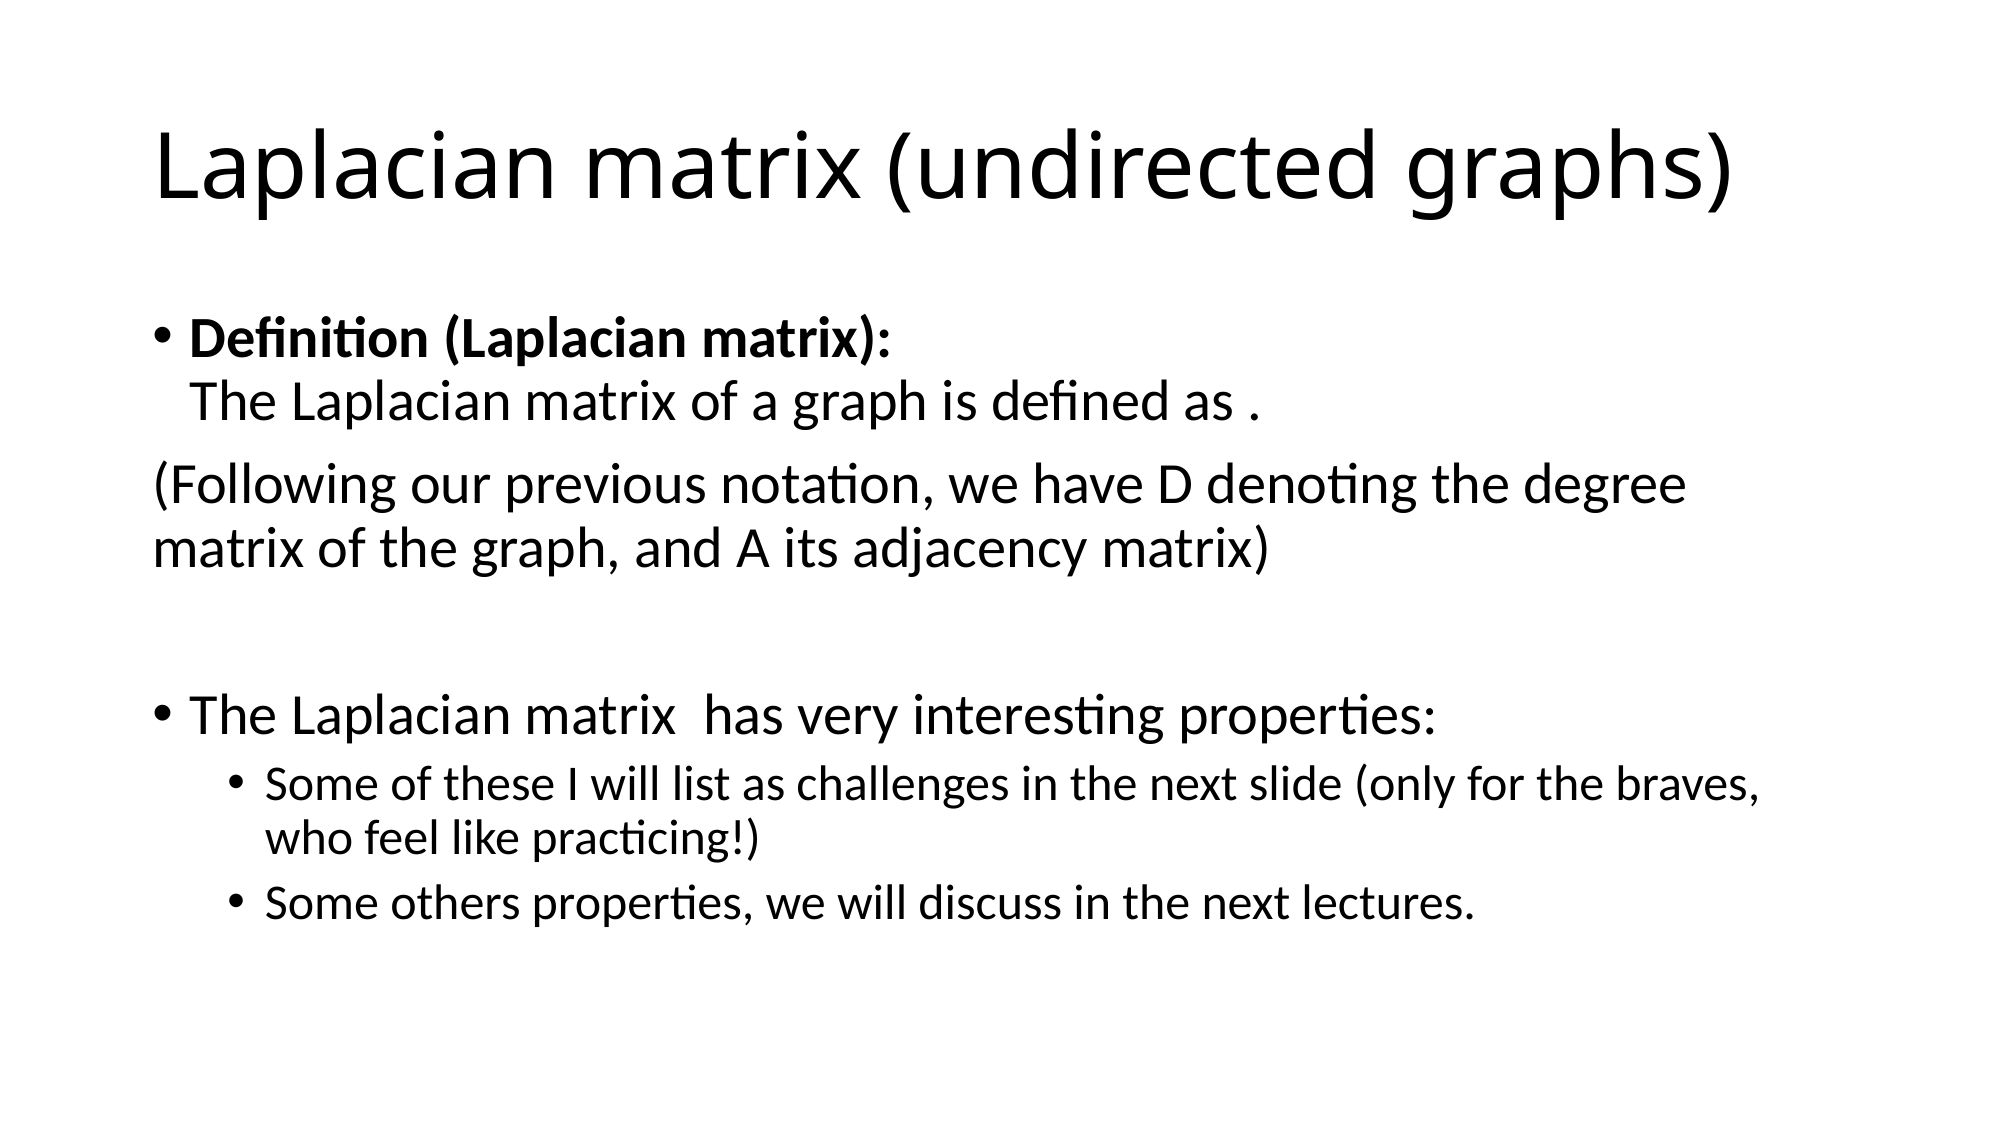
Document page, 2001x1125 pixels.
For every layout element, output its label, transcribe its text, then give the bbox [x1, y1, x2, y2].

title Laplacian matrix (undirected graphs) [137, 59, 1863, 278]
